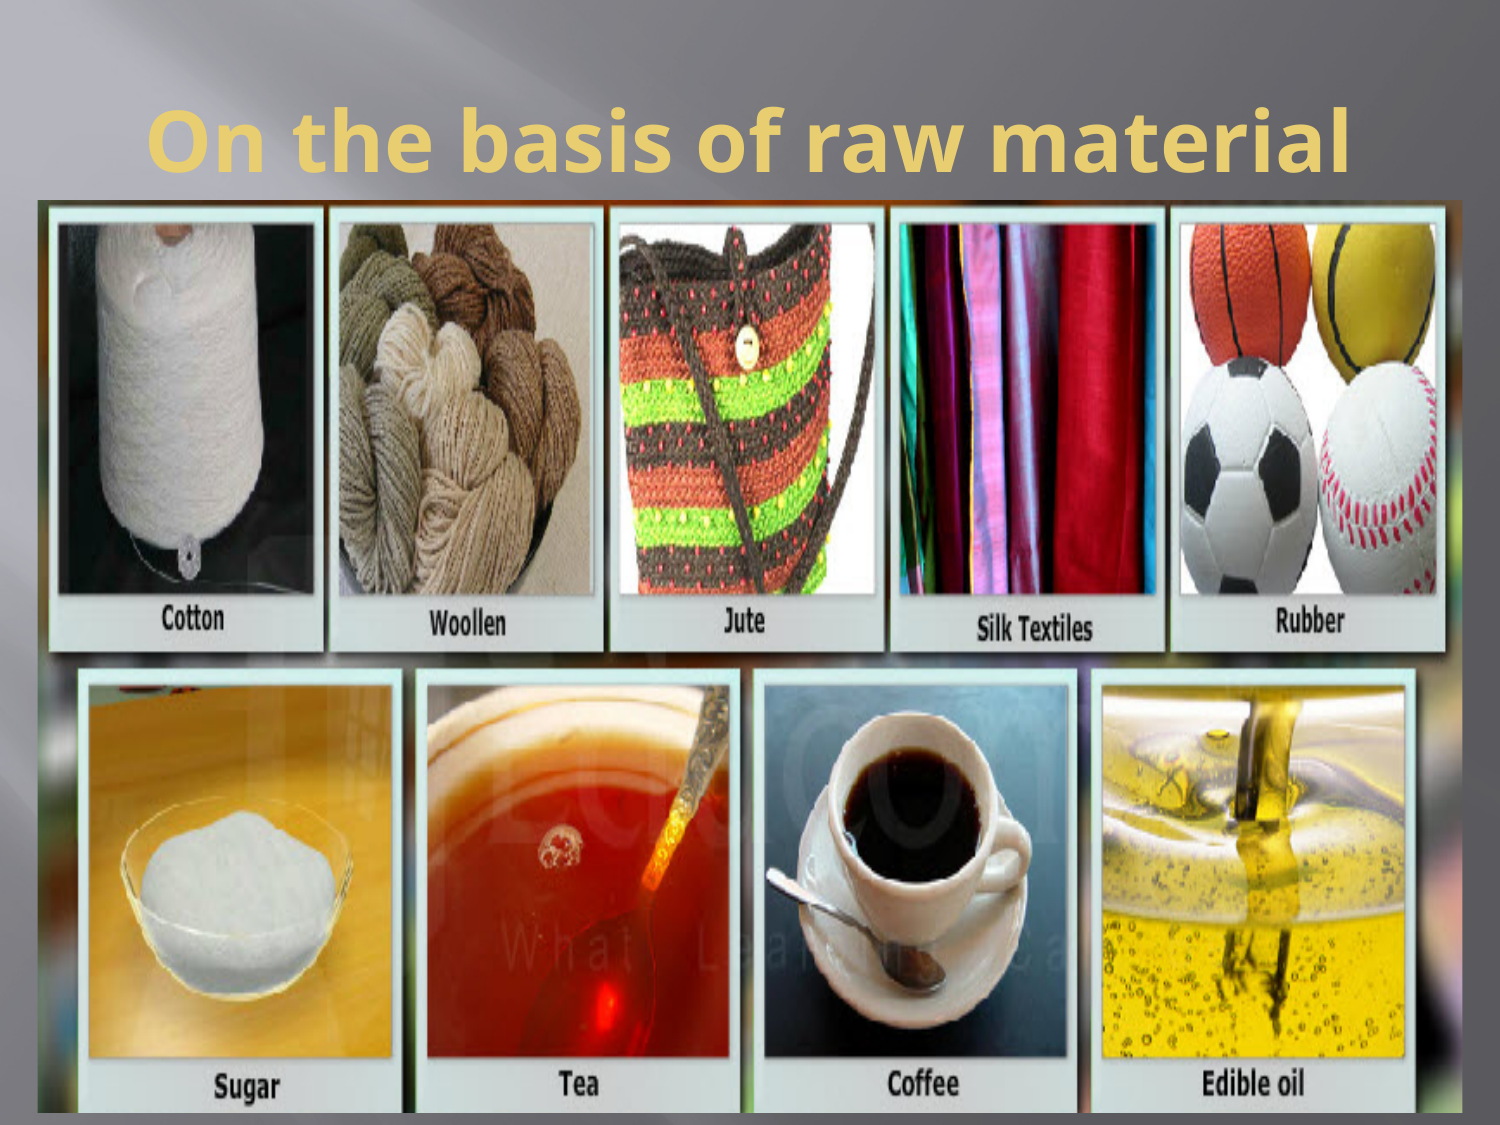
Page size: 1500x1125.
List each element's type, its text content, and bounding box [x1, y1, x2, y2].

picture [37, 199, 1463, 1113]
title On the basis of raw material [75, 45, 1425, 199]
